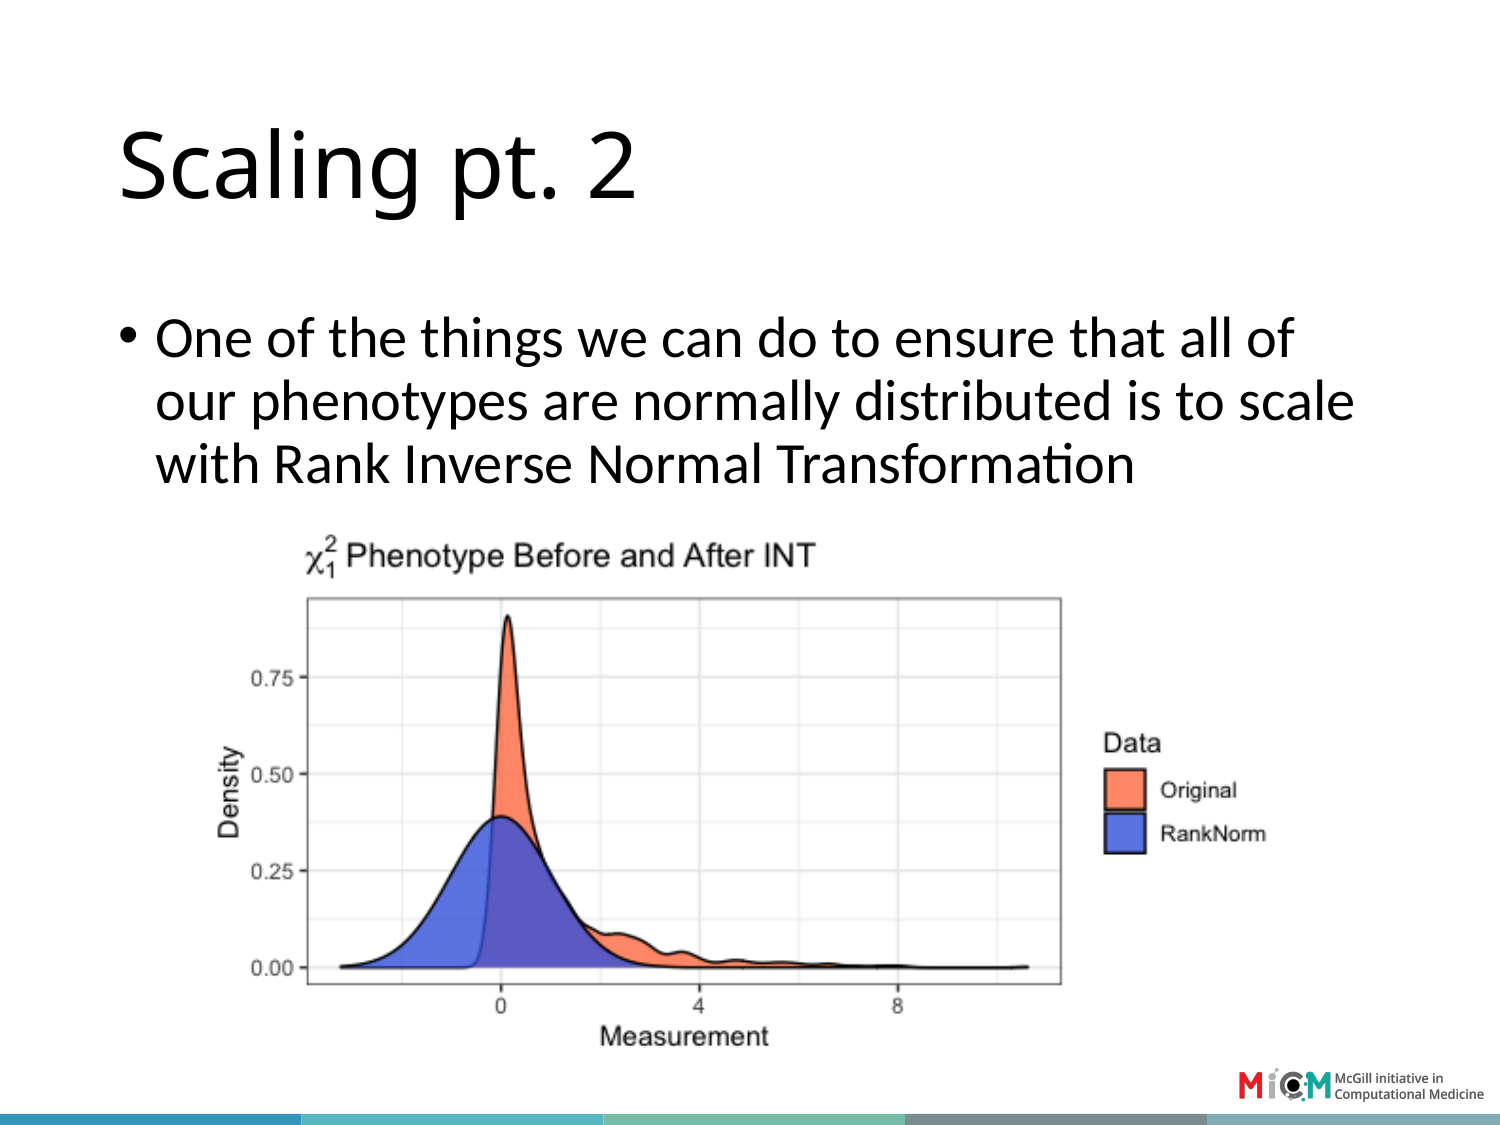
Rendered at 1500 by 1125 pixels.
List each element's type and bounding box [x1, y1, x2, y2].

picture [205, 520, 1500, 1122]
title [103, 59, 1397, 278]
list [103, 299, 1397, 1014]
